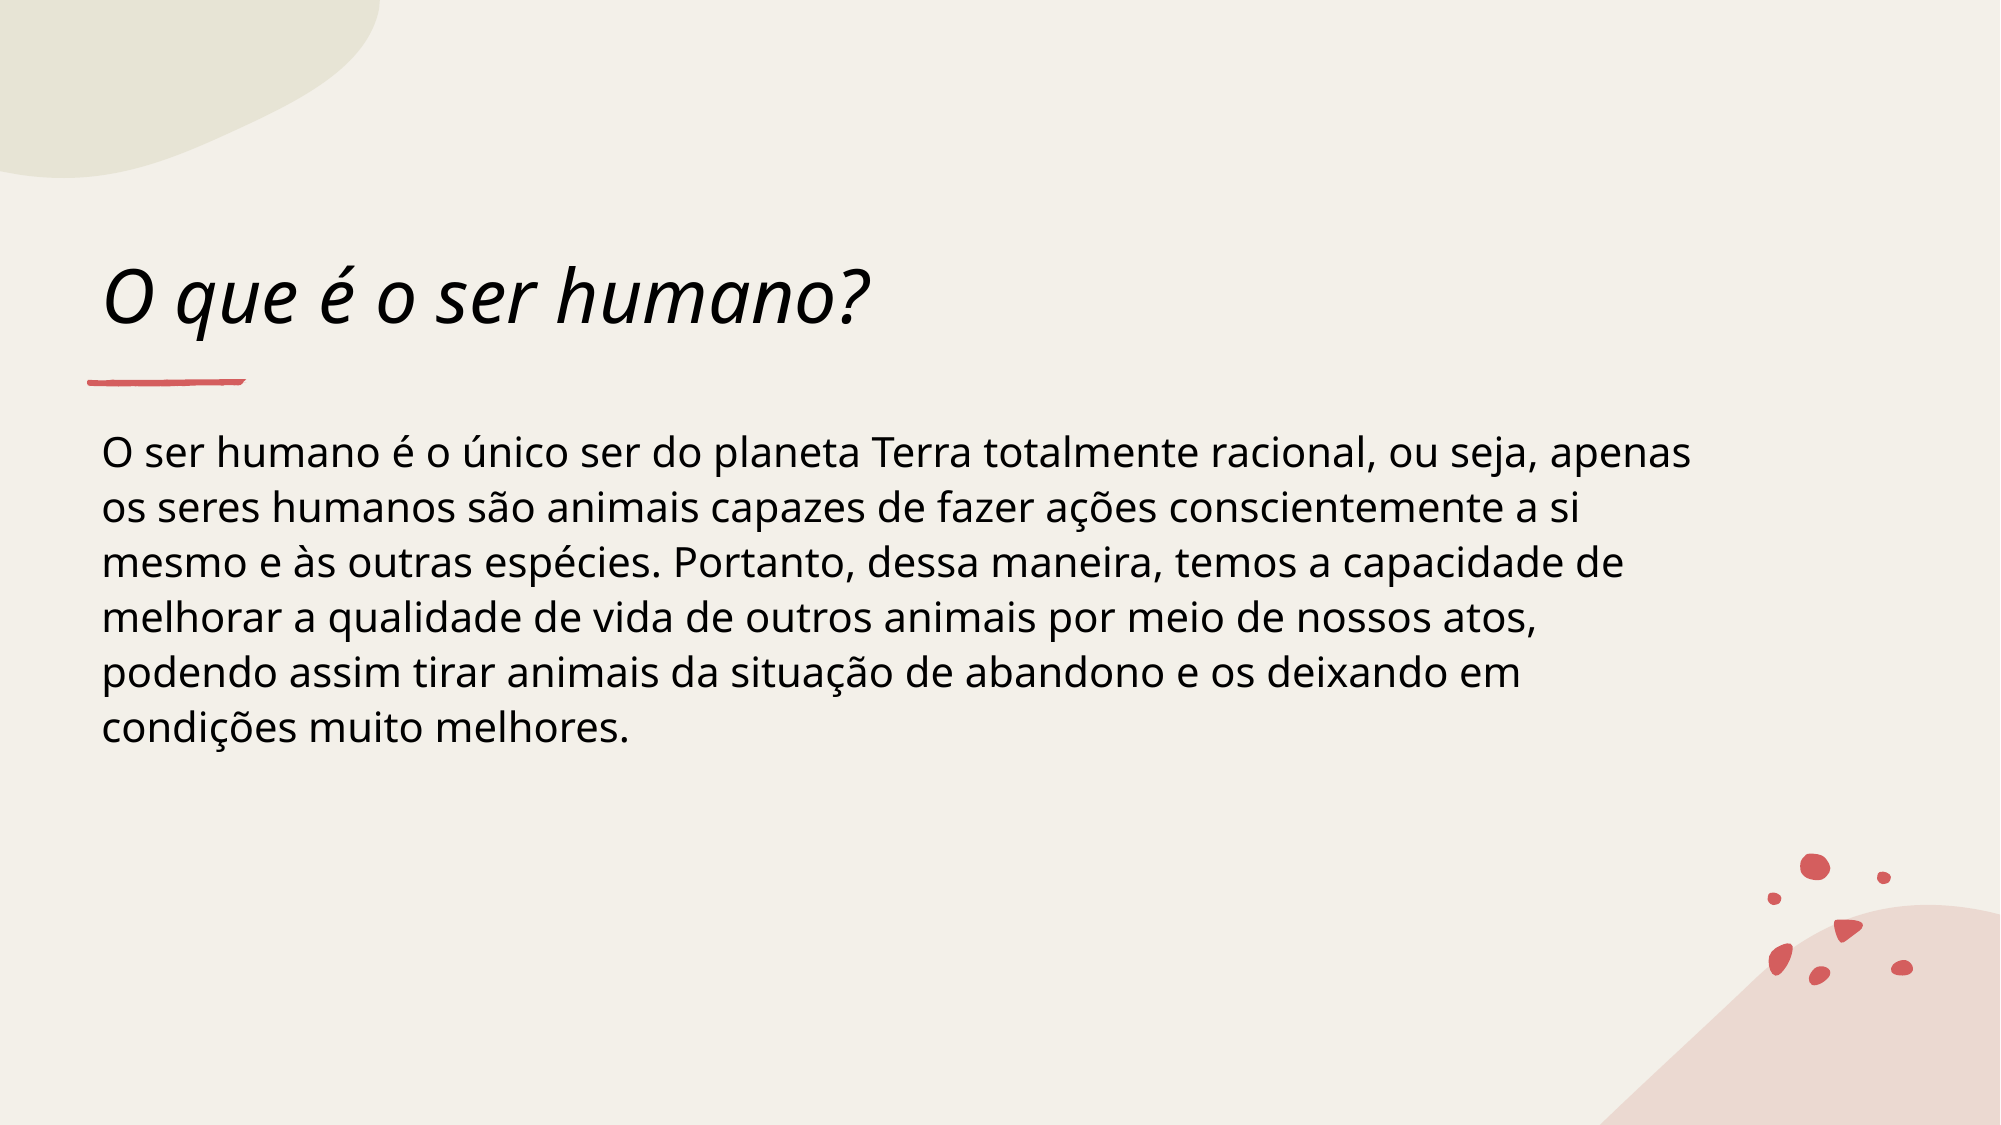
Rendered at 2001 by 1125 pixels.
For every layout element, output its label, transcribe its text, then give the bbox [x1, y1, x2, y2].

list O ser humano é o único ser do planeta Terra totalmente racional, ou seja, apenas os seres humanos são animais capazes de fazer ações conscientemente a si mesmo e às outras espécies. Portanto, dessa maneira, temos a capacidade de melhorar a qualidade de vida de outros animais por meio de nossos atos, podendo assim tirar animais da situação de abandono e os deixando em condições muito melhores. [86, 413, 1740, 996]
title O que é o ser humano? [86, 129, 1740, 347]
